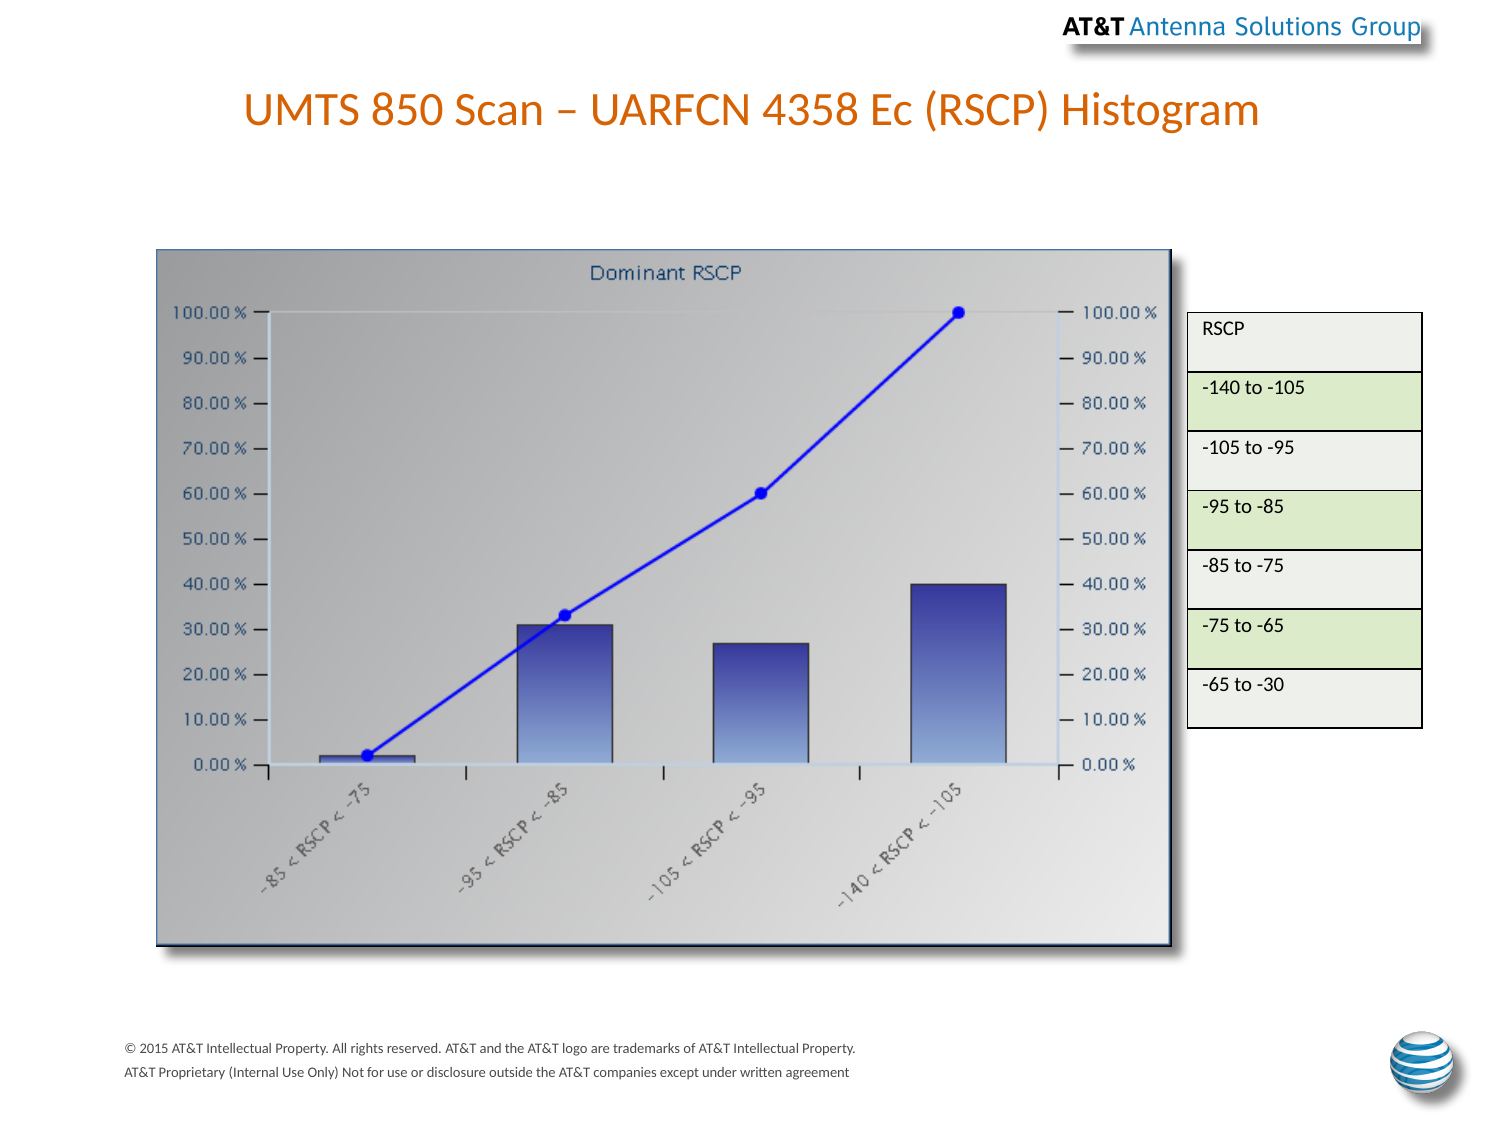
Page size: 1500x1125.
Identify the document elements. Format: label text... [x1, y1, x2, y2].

table_cell -85 to -75 [1188, 551, 1421, 608]
picture [1390, 1030, 1454, 1094]
text_box © 2015 AT&T Intellectual Property. All rights reserved. AT&T and the AT&T logo are trademarks of AT&T Intellectual Property. [109, 1031, 1204, 1054]
table_cell -75 to -65 [1188, 610, 1421, 668]
table_header RSCP [1188, 313, 1421, 371]
table_cell -105 to -95 [1188, 432, 1421, 490]
picture [155, 249, 1173, 947]
table_cell -95 to -85 [1188, 491, 1421, 549]
picture [1062, 15, 1421, 44]
table_cell -65 to -30 [1188, 670, 1421, 727]
text_box AT&T Proprietary (Internal Use Only) Not for use or disclosure outside the AT&T companies except under written agreement [109, 1054, 1204, 1088]
table_cell -140 to -105 [1188, 373, 1421, 430]
text_box UMTS 850 Scan – UARFCN 4358 Ec (RSCP) Histogram [31, 70, 1485, 143]
